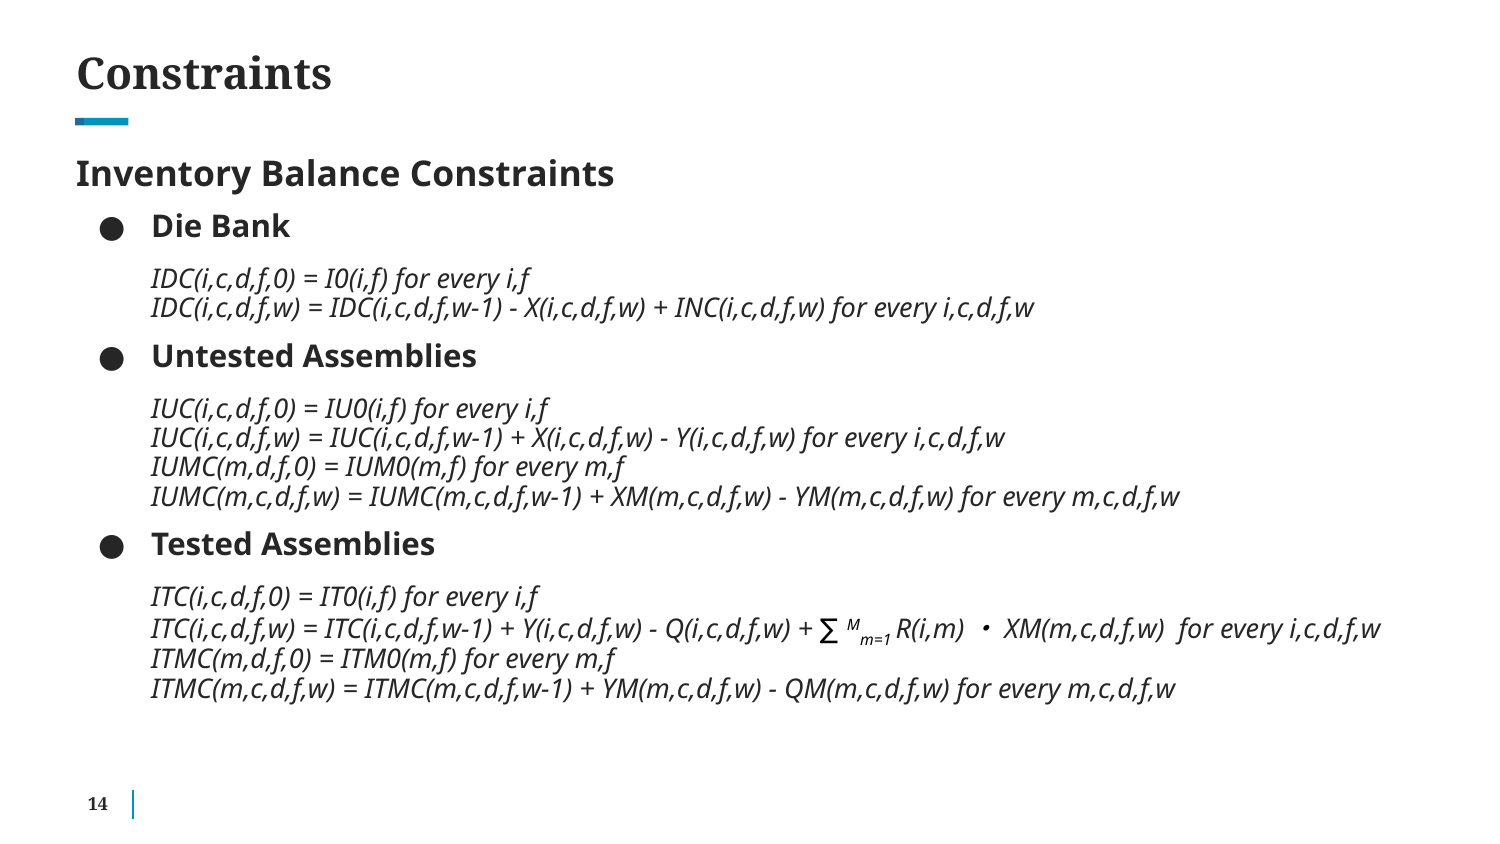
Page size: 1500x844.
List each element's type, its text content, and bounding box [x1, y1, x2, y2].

slide_number ‹#› [76, 792, 120, 817]
list Inventory Balance Constraints Die Bank IDC(i,c,d,f,0) = I0(i,f) for every i,f IDC(i,c,d,f,w) = IDC(i,c,d,f,w-1) - X(i,c,d,f,w) + INC(i,c,d,f,w) for every i,c,d,f,w Untested Assemblies IUC(i,c,d,f,0) = IU0(i,f) for every i,f IUC(i,c,d,f,w) = IUC(i,c,d,f,w-1) + X(i,c,d,f,w) - Y(i,c,d,f,w) for every i,c,d,f,w IUMC(m,d,f,0) = IUM0(m,f) for every m,f IUMC(m,c,d,f,w) = IUMC(m,c,d,f,w-1) + XM(m,c,d,f,w) - YM(m,c,d,f,w) for every m,c,d,f,w Tested Assemblies ITC(i,c,d,f,0) = IT0(i,f) for every i,f ITC(i,c,d,f,w) = ITC(i,c,d,f,w-1) + Y(i,c,d,f,w) - Q(i,c,d,f,w) + ∑Mm=1 R(i,m)・XM(m,c,d,f,w) for every i,c,d,f,w ITMC(m,d,f,0) = ITM0(m,f) for every m,f ITMC(m,c,d,f,w) = ITMC(m,c,d,f,w-1) + YM(m,c,d,f,w) - QM(m,c,d,f,w) for every m,c,d,f,w [76, 193, 1424, 760]
title Constraints [76, 51, 1424, 193]
